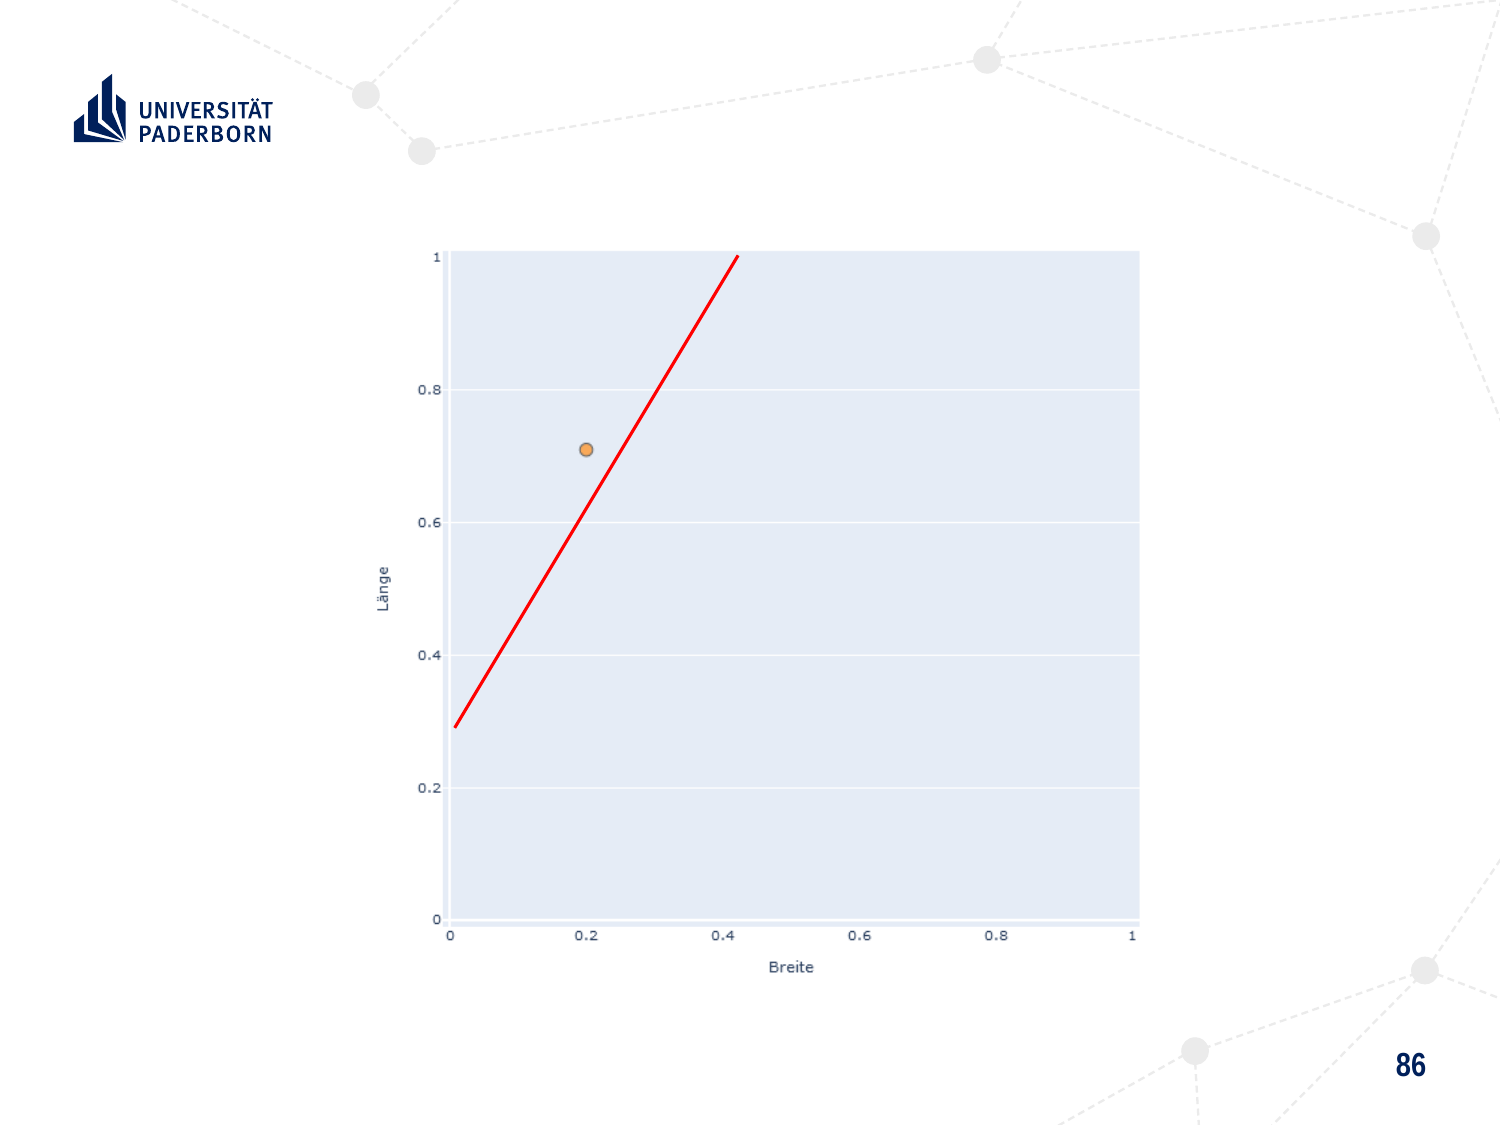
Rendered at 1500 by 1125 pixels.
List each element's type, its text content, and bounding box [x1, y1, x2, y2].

slide_number 86 [1308, 1042, 1427, 1091]
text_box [454, 255, 739, 728]
picture [360, 219, 1188, 986]
